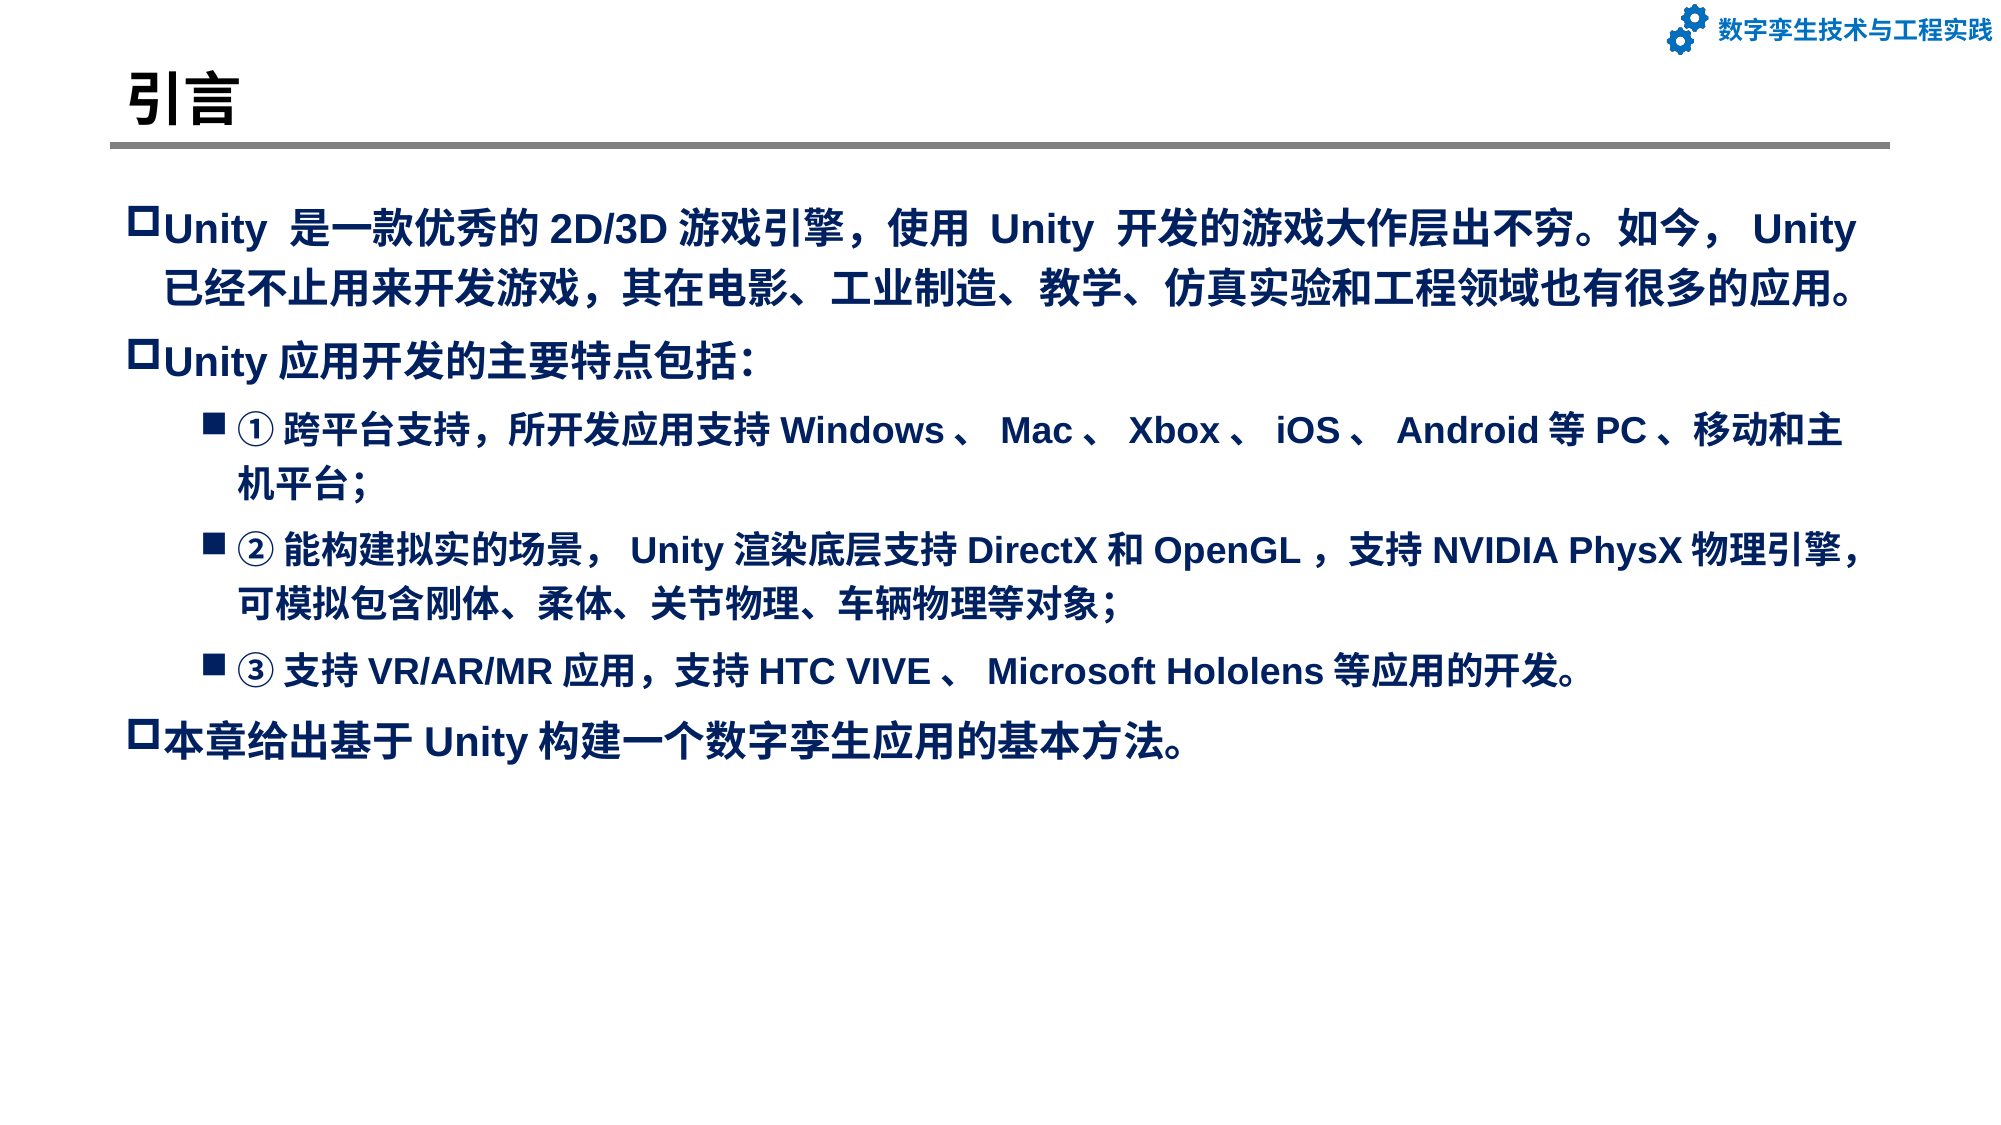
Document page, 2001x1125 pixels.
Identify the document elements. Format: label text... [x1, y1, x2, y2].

list Unity 是一款优秀的2D/3D游戏引擎，使用 Unity 开发的游戏大作层出不穷。如今，Unity 已经不止用来开发游戏，其在电影、工业制造、教学、仿真实验和工程领域也有很多的应用。 Unity应用开发的主要特点包括： ①跨平台支持，所开发应用支持Windows、Mac、Xbox、iOS、Android等PC、移动和主机平台； ②能构建拟实的场景，Unity渲染底层支持DirectX和OpenGL，支持NVIDIA PhysX物理引擎，可模拟包含刚体、柔体、关节物理、车辆物理等对象； ③支持VR/AR/MR应用，支持HTC VIVE、Microsoft Hololens等应用的开发。 本章给出基于Unity构建一个数字孪生应用的基本方法。 [109, 184, 1890, 1008]
title 引言 [109, 0, 1890, 142]
